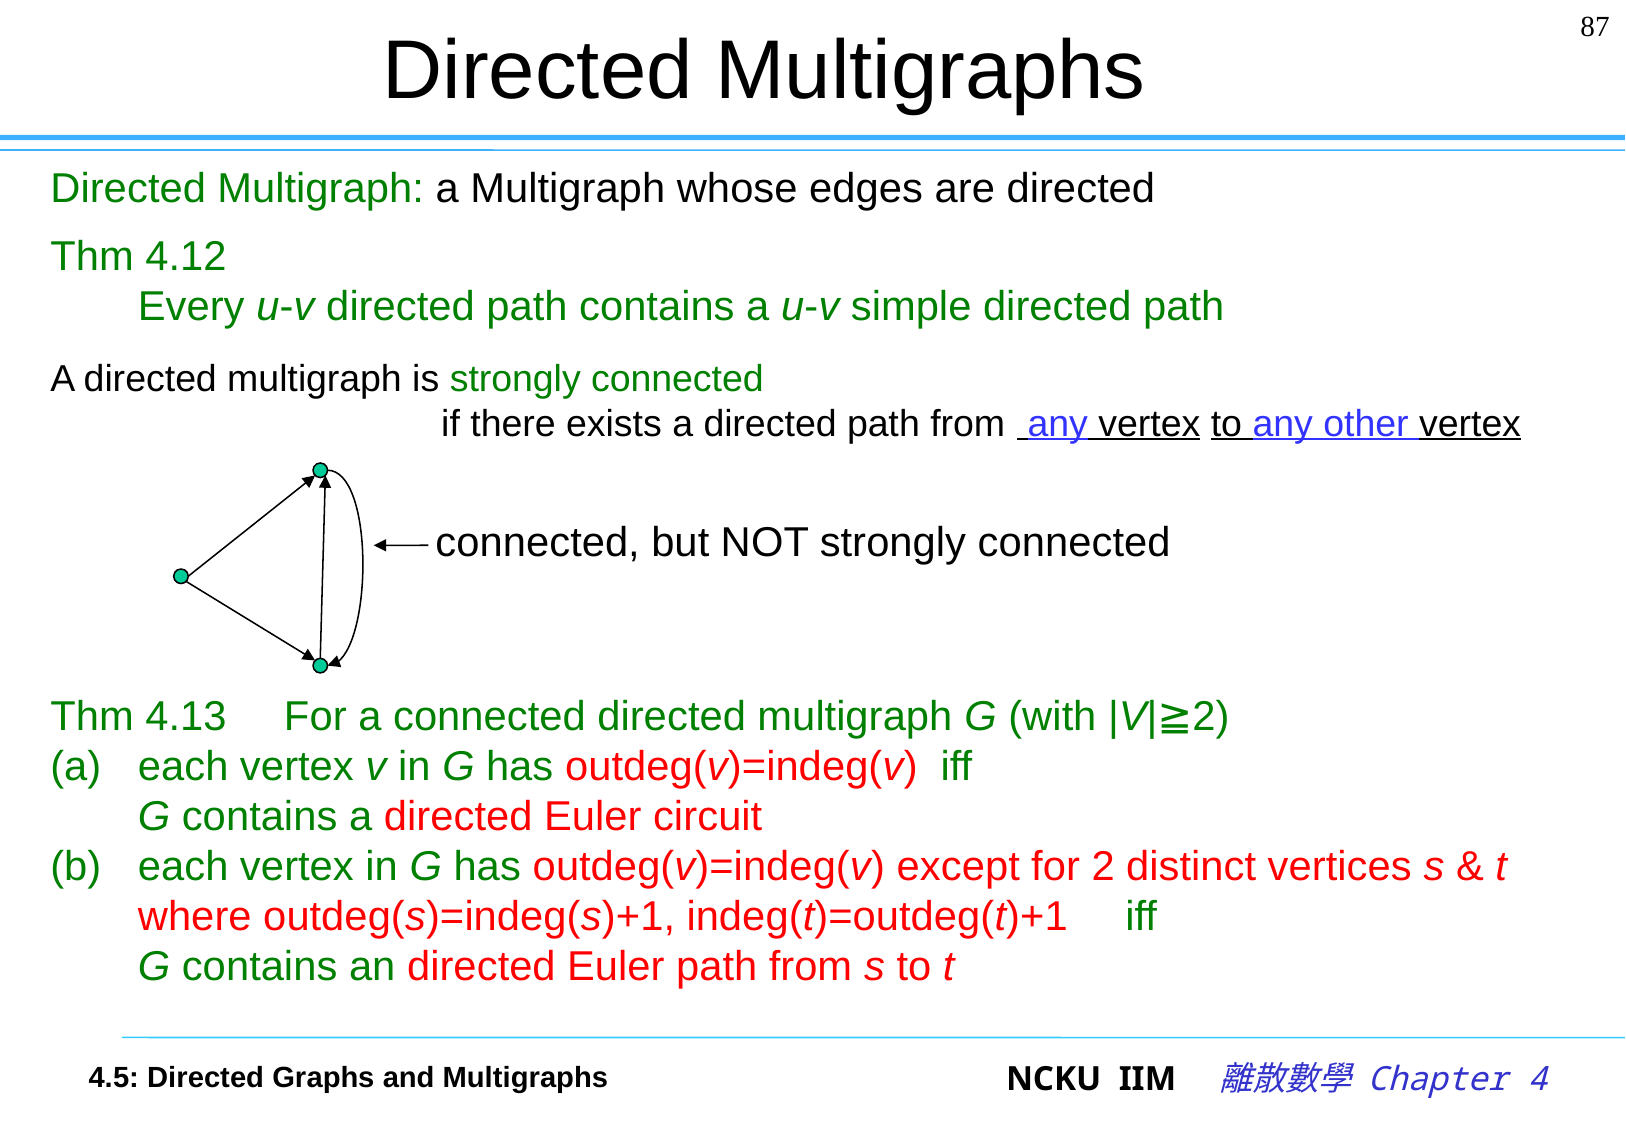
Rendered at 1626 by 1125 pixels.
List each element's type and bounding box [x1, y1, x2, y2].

list [35, 153, 1622, 1041]
text_box [173, 462, 1189, 674]
title [39, 0, 1490, 130]
slide_number [1490, 0, 1625, 75]
text_box [73, 1051, 624, 1101]
